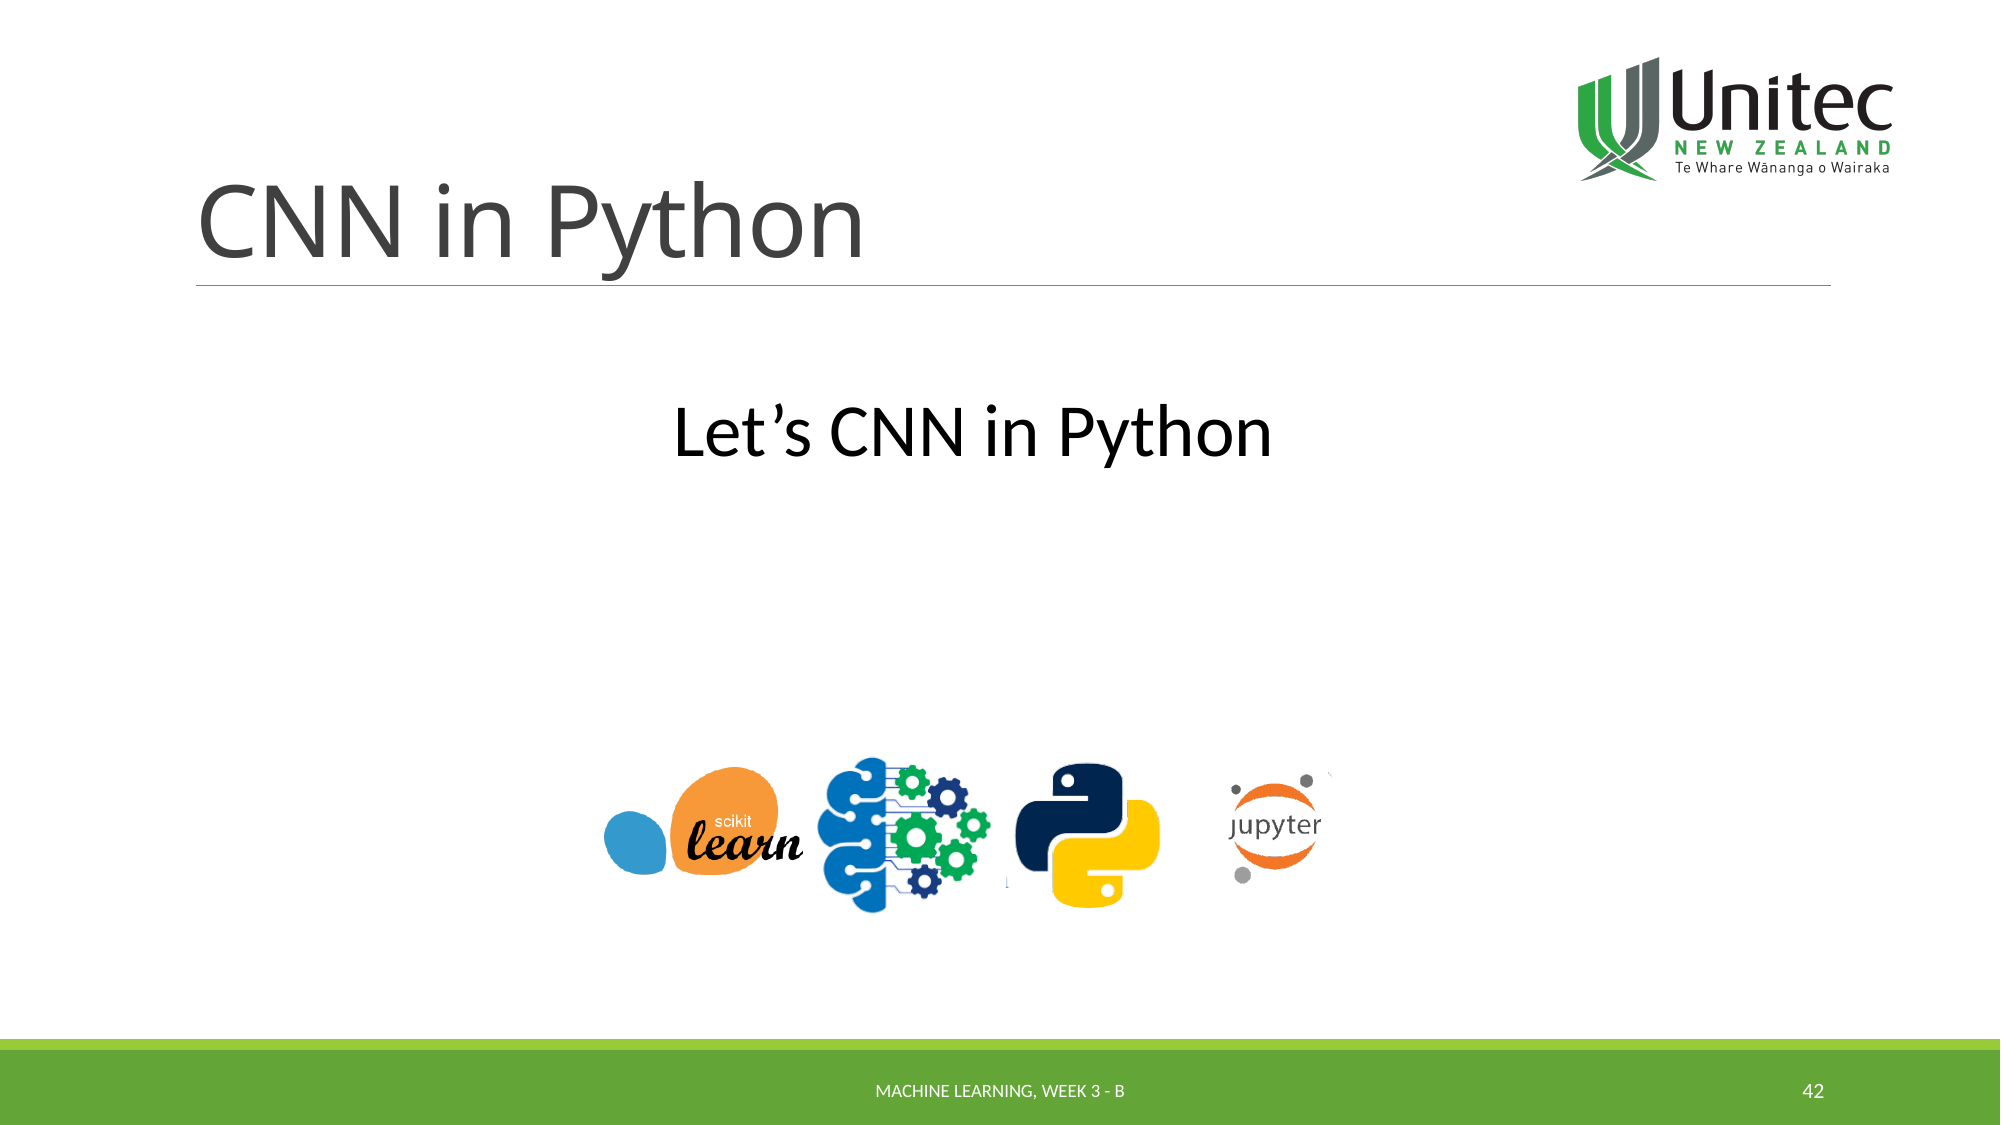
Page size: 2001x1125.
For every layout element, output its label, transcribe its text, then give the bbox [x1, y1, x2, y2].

title CNN in Python [180, 47, 1830, 285]
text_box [604, 748, 1333, 914]
slide_number 42 [1624, 1059, 1840, 1120]
text_box Let’s CNN in Python [340, 374, 1643, 479]
footer Machine Learning, Week 3 - B [604, 1059, 1396, 1120]
picture [1578, 56, 1893, 181]
